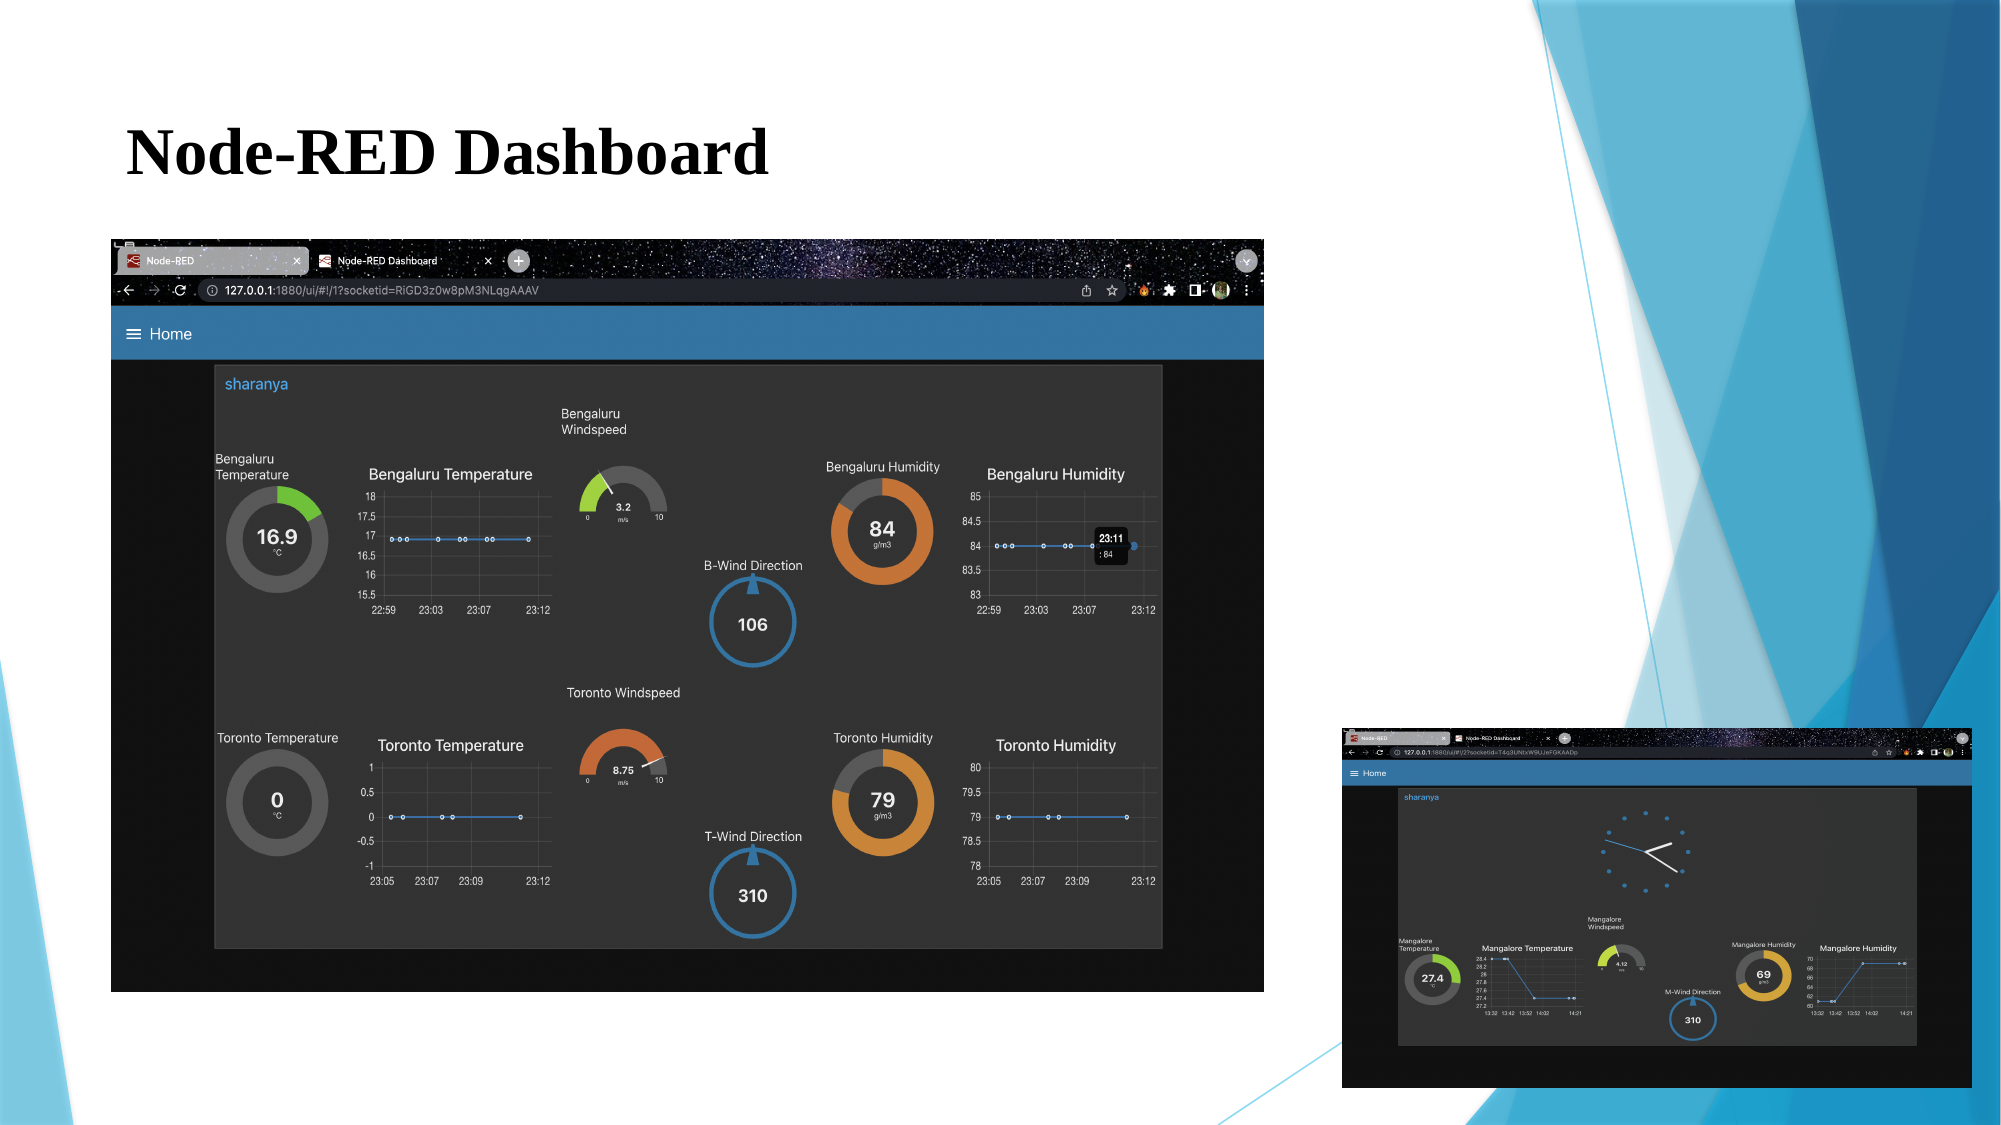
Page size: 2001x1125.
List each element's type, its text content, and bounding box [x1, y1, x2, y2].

picture [1341, 728, 1972, 1088]
title Node-RED Dashboard [111, 99, 1522, 193]
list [110, 238, 1264, 992]
